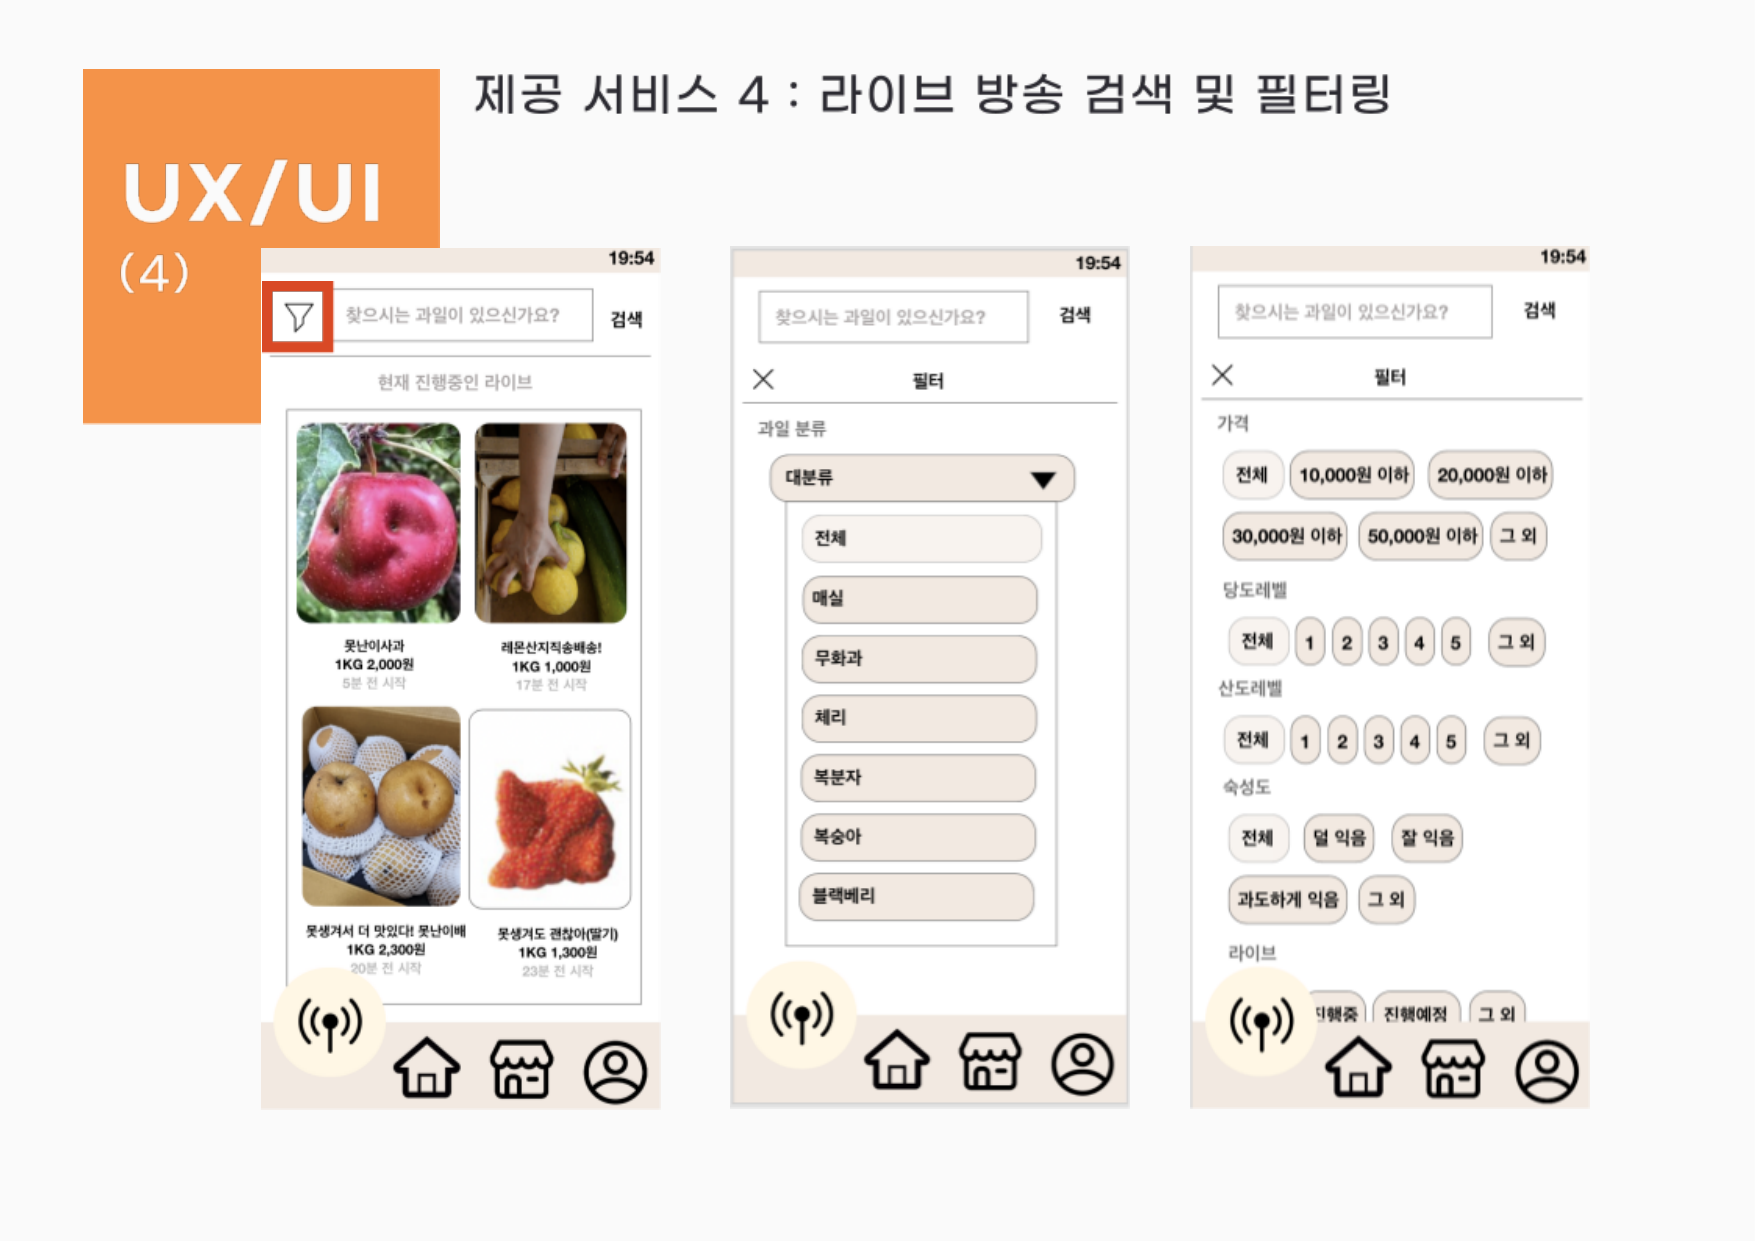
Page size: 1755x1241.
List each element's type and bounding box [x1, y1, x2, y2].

text_box [262, 280, 335, 354]
picture [467, 62, 1411, 147]
picture [111, 139, 411, 333]
text_box [261, 248, 662, 1111]
text_box [1190, 246, 1591, 1109]
text_box [83, 69, 440, 425]
text_box [730, 246, 1130, 1109]
